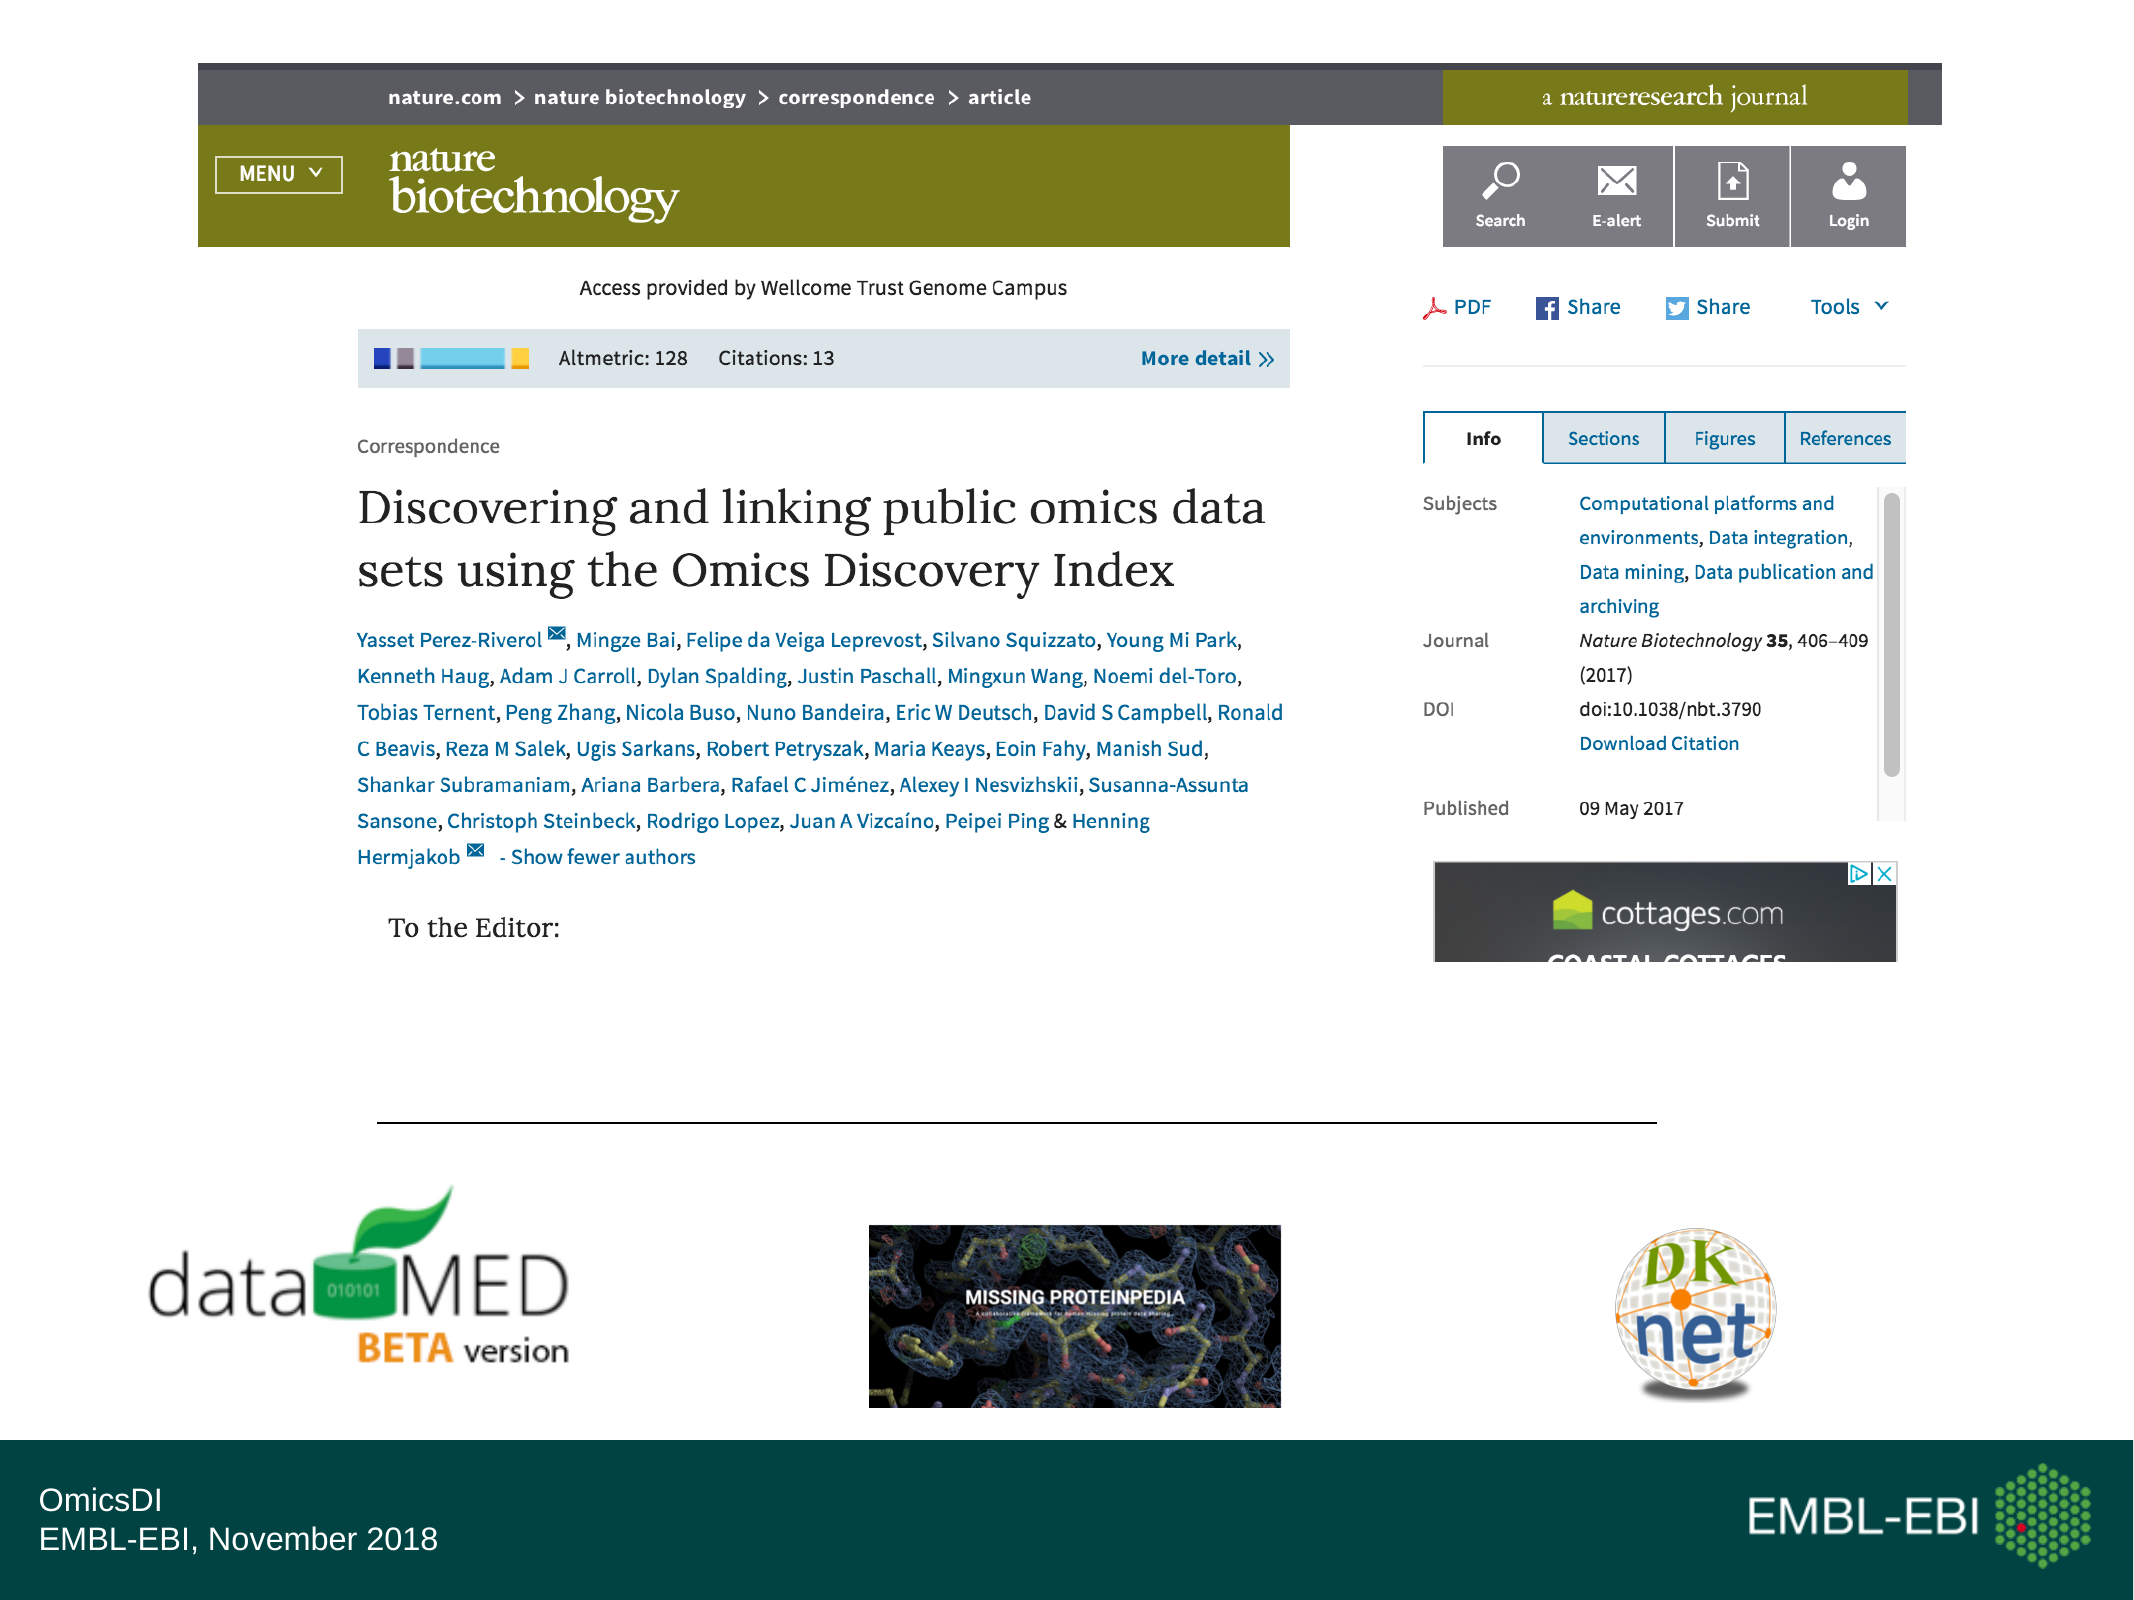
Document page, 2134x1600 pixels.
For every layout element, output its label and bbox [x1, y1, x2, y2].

picture [868, 1224, 1282, 1408]
picture [1610, 1219, 1783, 1404]
picture [1749, 1463, 2091, 1569]
picture [147, 1184, 571, 1369]
picture [197, 63, 1942, 962]
